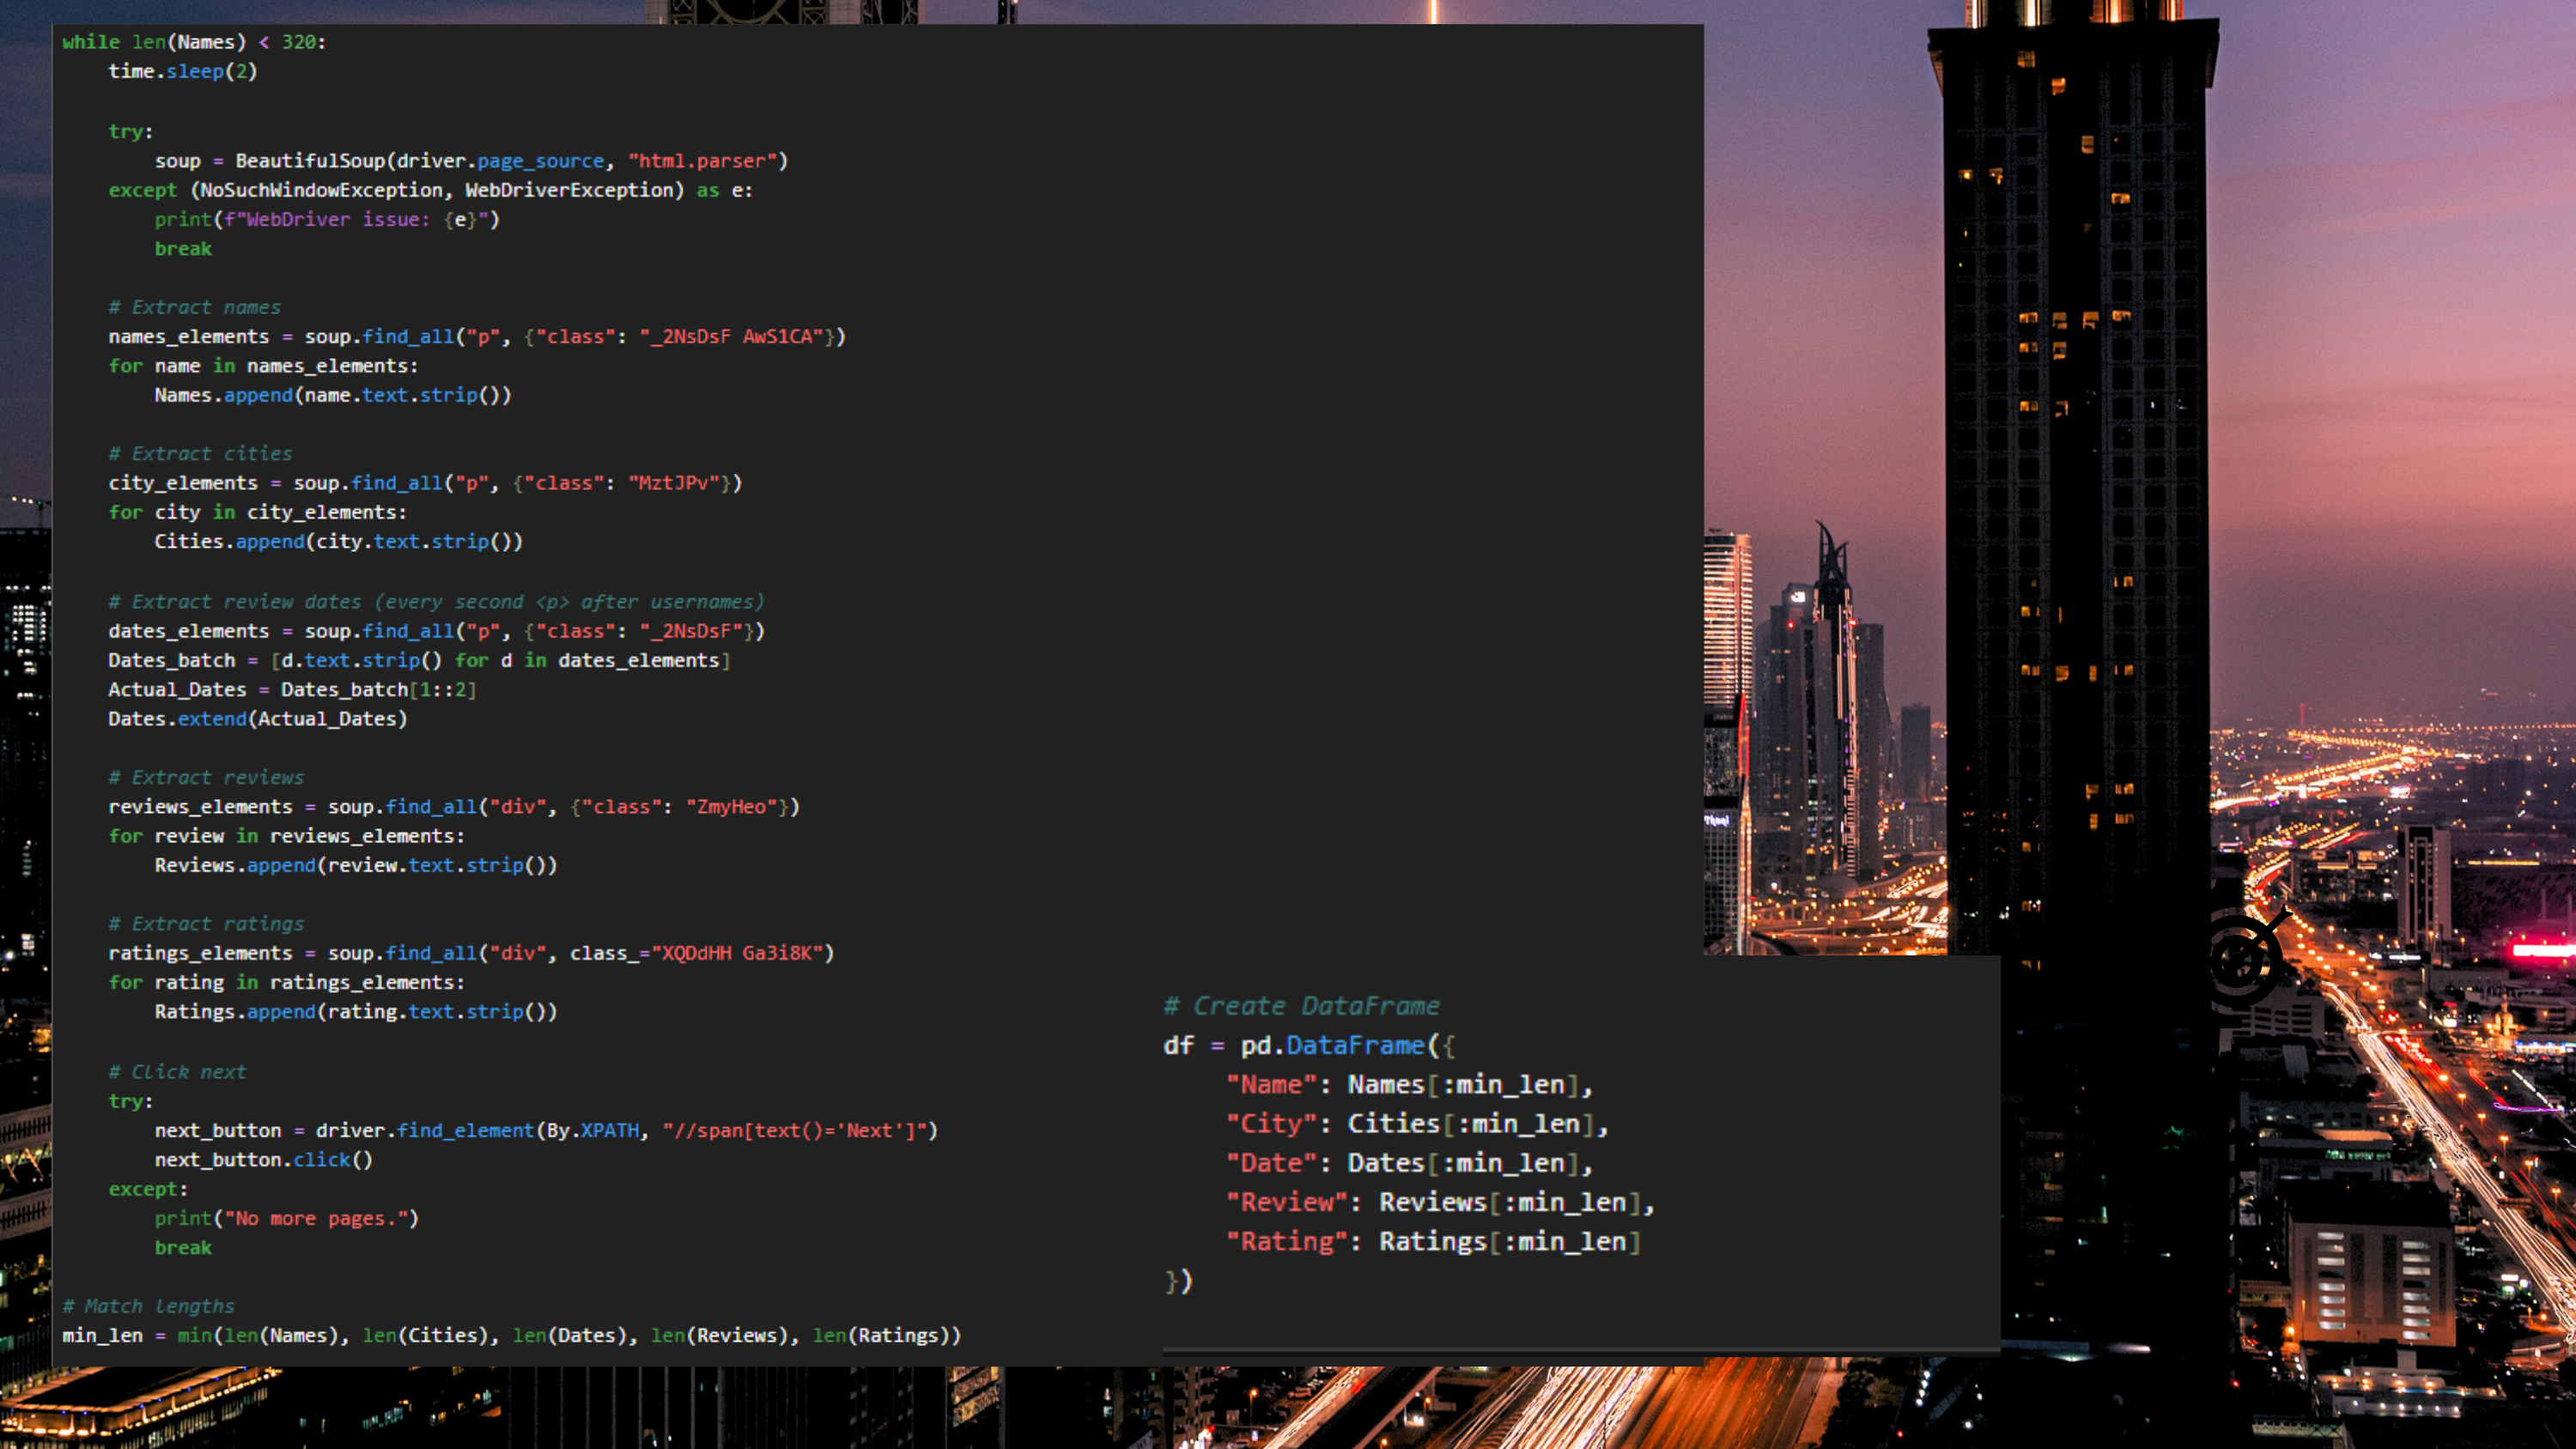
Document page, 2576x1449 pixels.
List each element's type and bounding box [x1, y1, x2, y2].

text_box [0, 0, 2576, 1449]
text_box [2118, 850, 2294, 1028]
text_box [51, 24, 1704, 1367]
text_box [1163, 955, 2002, 1357]
